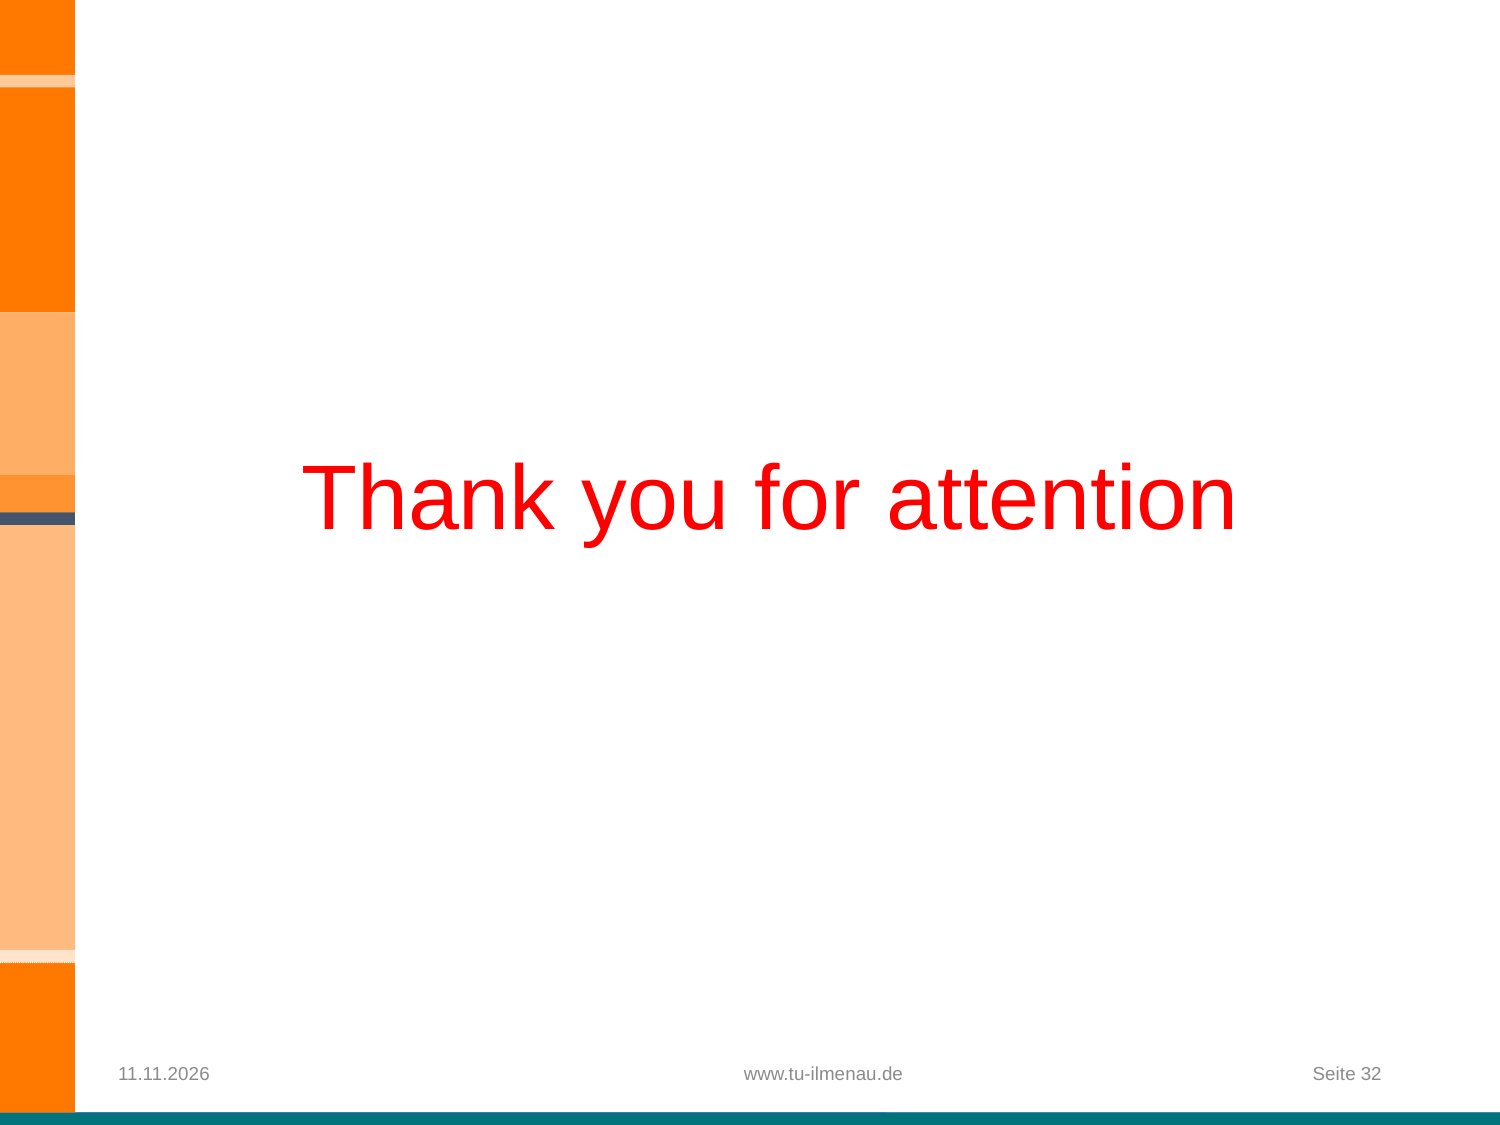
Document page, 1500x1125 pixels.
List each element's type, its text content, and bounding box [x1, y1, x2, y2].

text_box Thank you for attention [286, 430, 1255, 556]
footer www.tu-ilmenau.de [643, 1042, 1004, 1103]
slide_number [103, 1042, 257, 1103]
slide_number Seite 32 [1059, 1042, 1397, 1103]
